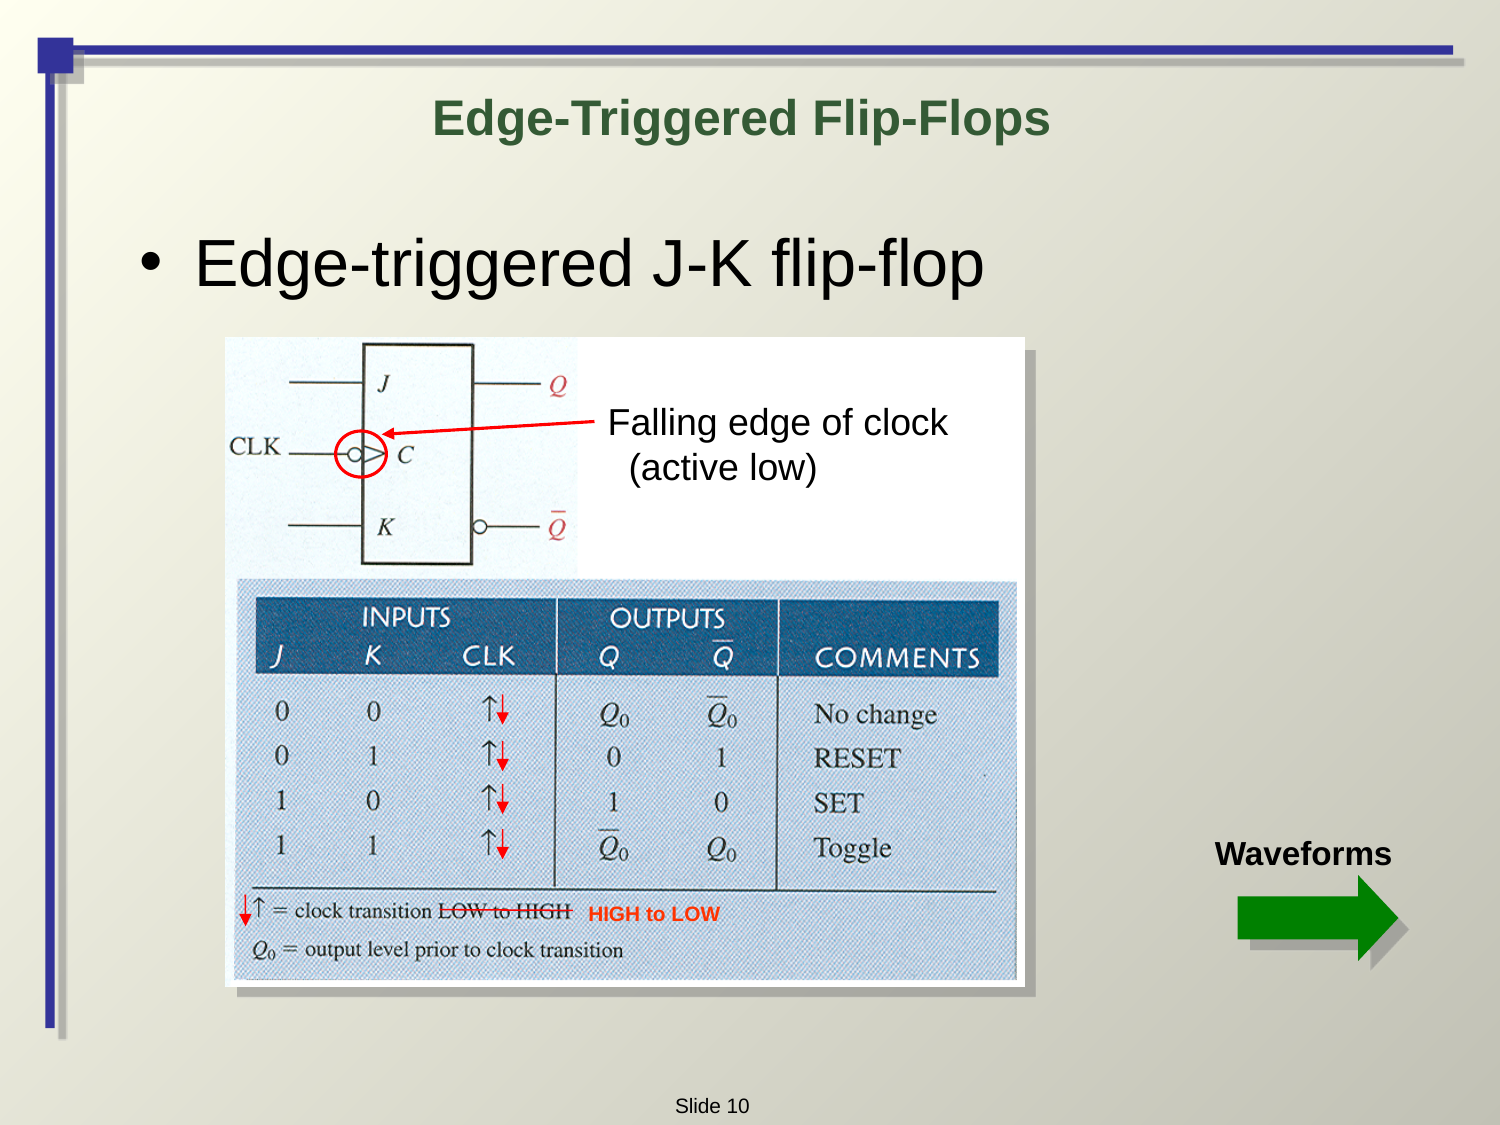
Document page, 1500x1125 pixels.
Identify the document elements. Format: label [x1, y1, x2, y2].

picture [224, 337, 1025, 987]
text_box [440, 892, 744, 934]
text_box [335, 390, 1092, 496]
text_box [1199, 824, 1411, 961]
text_box [37, 37, 1449, 1024]
